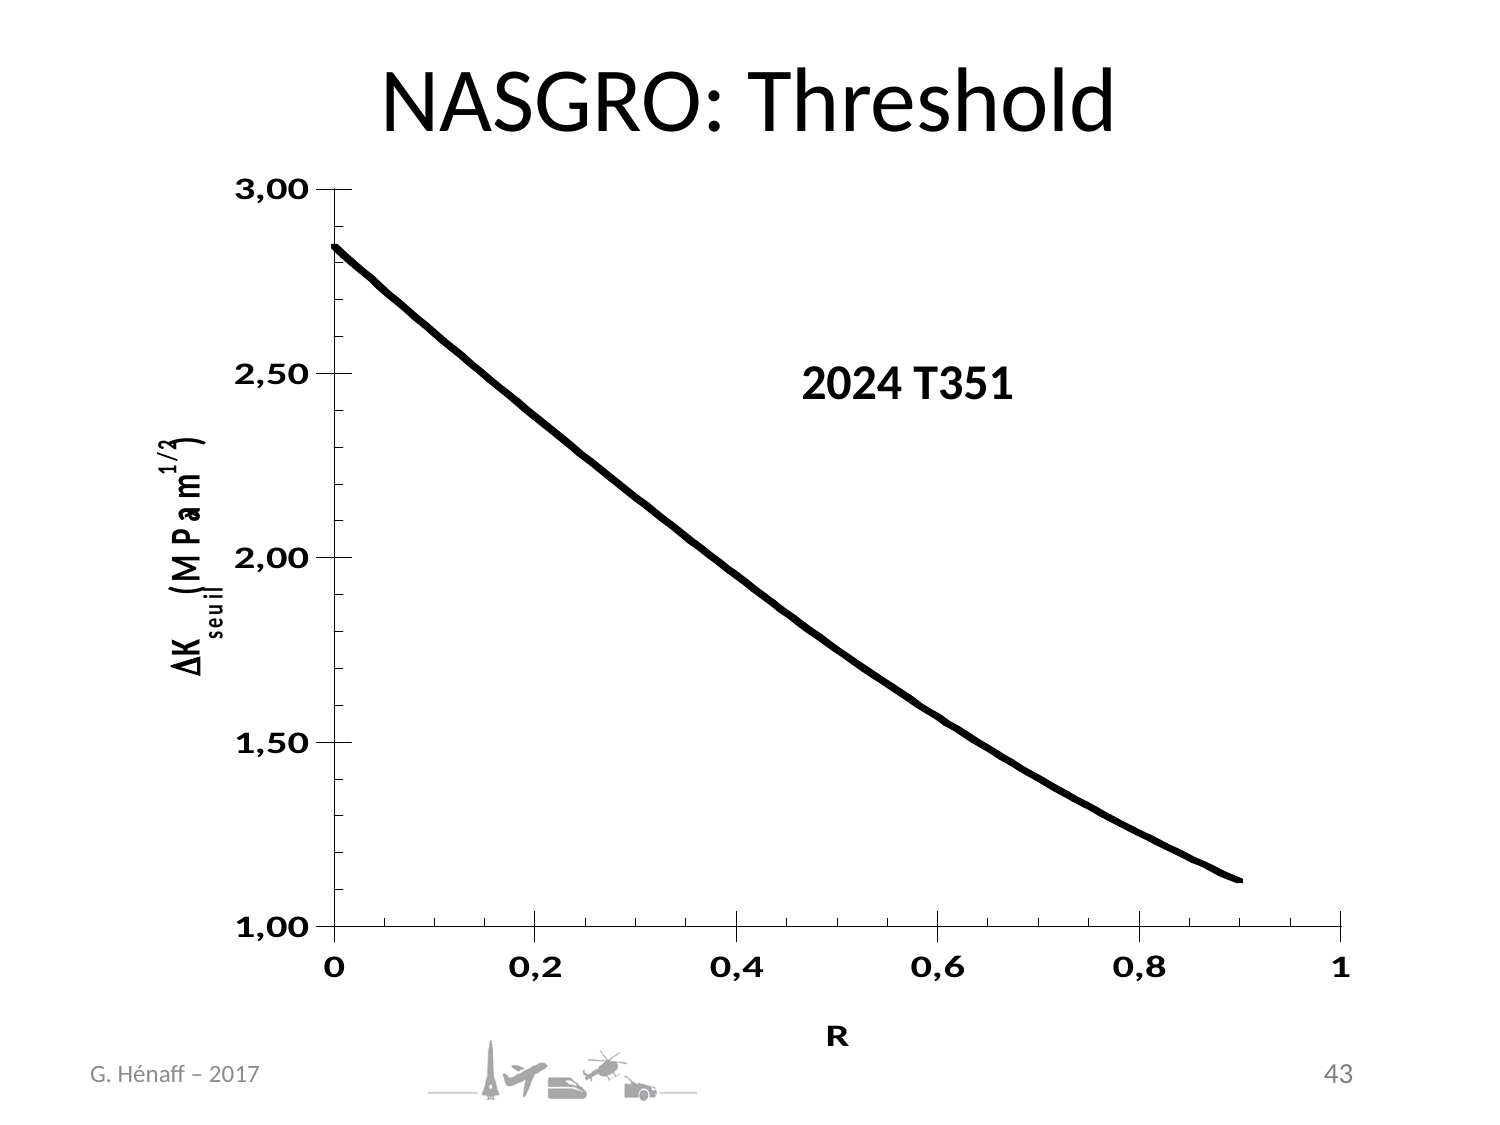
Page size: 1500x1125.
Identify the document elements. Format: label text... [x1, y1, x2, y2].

slide_number G. Hénaff – 2017 [75, 1042, 425, 1103]
picture [425, 1071, 697, 1103]
title NASGRO: Threshold [75, 1, 1425, 189]
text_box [132, 157, 1367, 1071]
